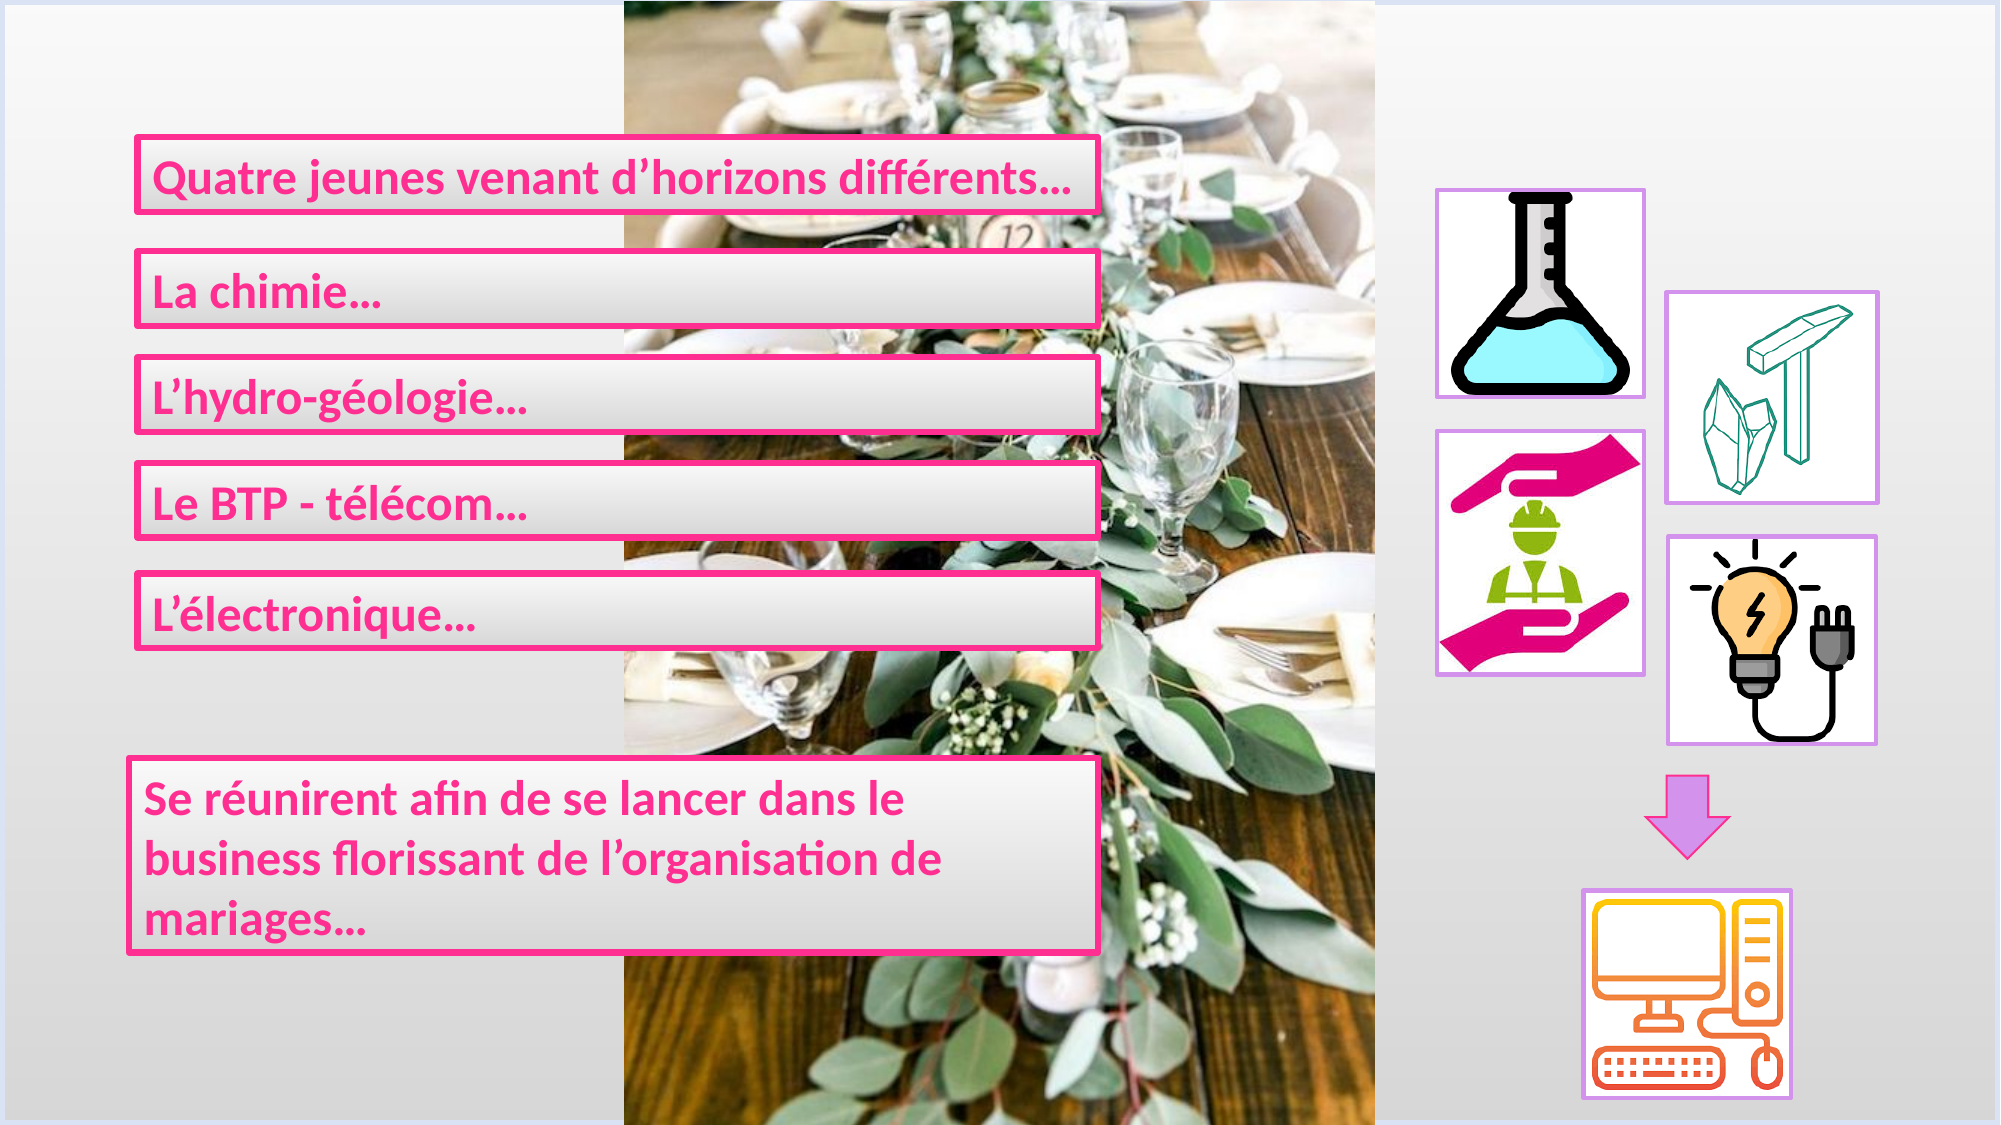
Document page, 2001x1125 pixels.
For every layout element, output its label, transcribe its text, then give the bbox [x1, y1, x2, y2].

text_box [0, 0, 2000, 1125]
picture [1670, 538, 1874, 742]
text_box Le BTP - télécom… [137, 462, 624, 538]
text_box Se réunirent afin de se lancer dans le business florissant de l’organisation de mariages… [128, 757, 624, 953]
text_box L’hydro-géologie… [137, 357, 624, 432]
picture [624, 1, 1375, 1125]
picture [1438, 191, 1643, 395]
text_box L’électronique… [137, 573, 624, 649]
picture [1438, 432, 1643, 673]
text_box La chimie… [137, 251, 624, 326]
picture [1585, 892, 1789, 1096]
slide_number 6 [1412, 1042, 1863, 1103]
picture [1668, 294, 1876, 501]
text_box [1643, 774, 1732, 861]
text_box Quatre jeunes venant d’horizons différents… [137, 137, 624, 212]
